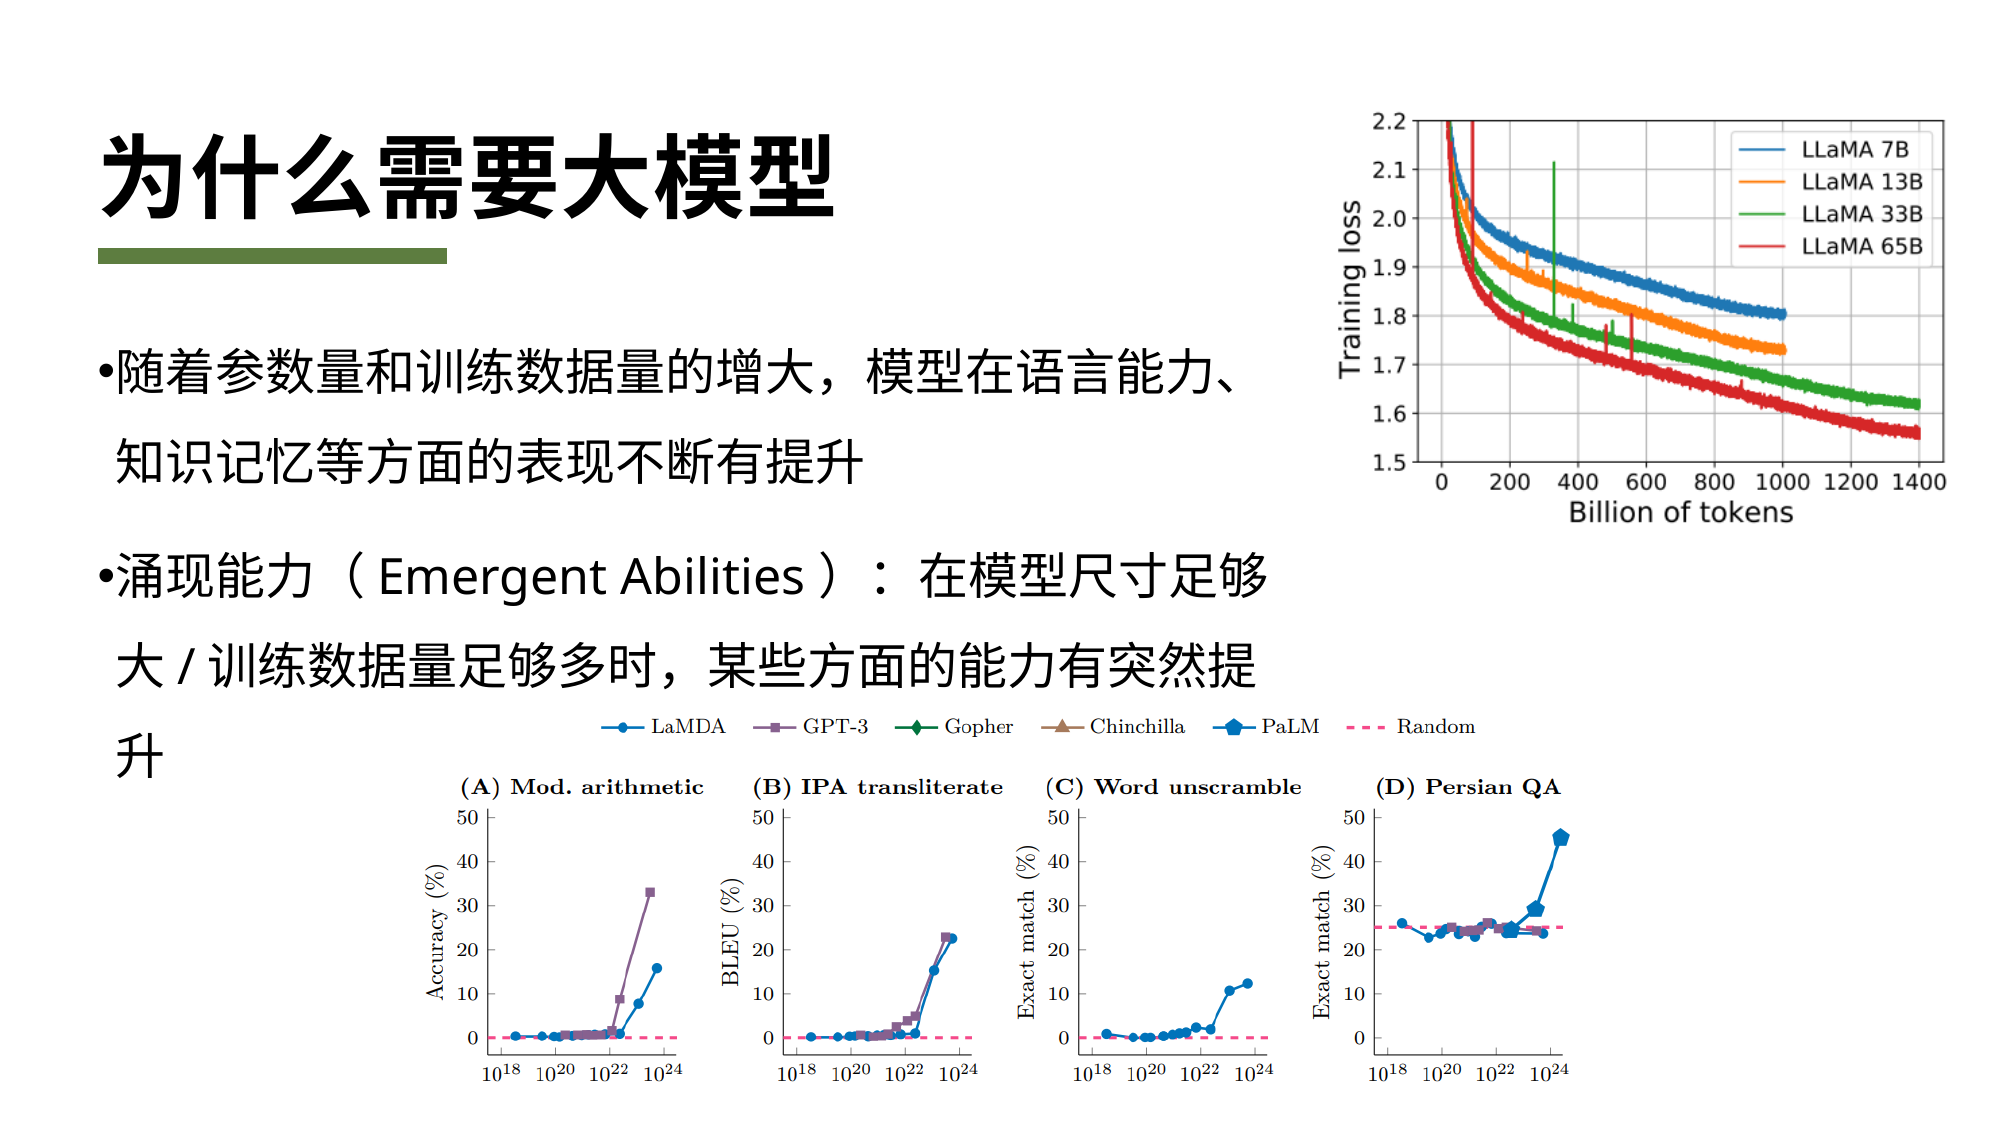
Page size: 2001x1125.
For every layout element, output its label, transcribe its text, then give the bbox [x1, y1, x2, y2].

picture [1322, 77, 1957, 542]
picture [409, 701, 1591, 1108]
list 随着参数量和训练数据量的增大，模型在语言能力、知识记忆等方面的表现不断有提升 涌现能力（Emergent Abilities）：在模型尺寸足够大/训练数据量足够多时，某些方面的能力有突然提升 [97, 272, 1301, 1075]
title 为什么需要大模型 [97, 67, 1586, 230]
